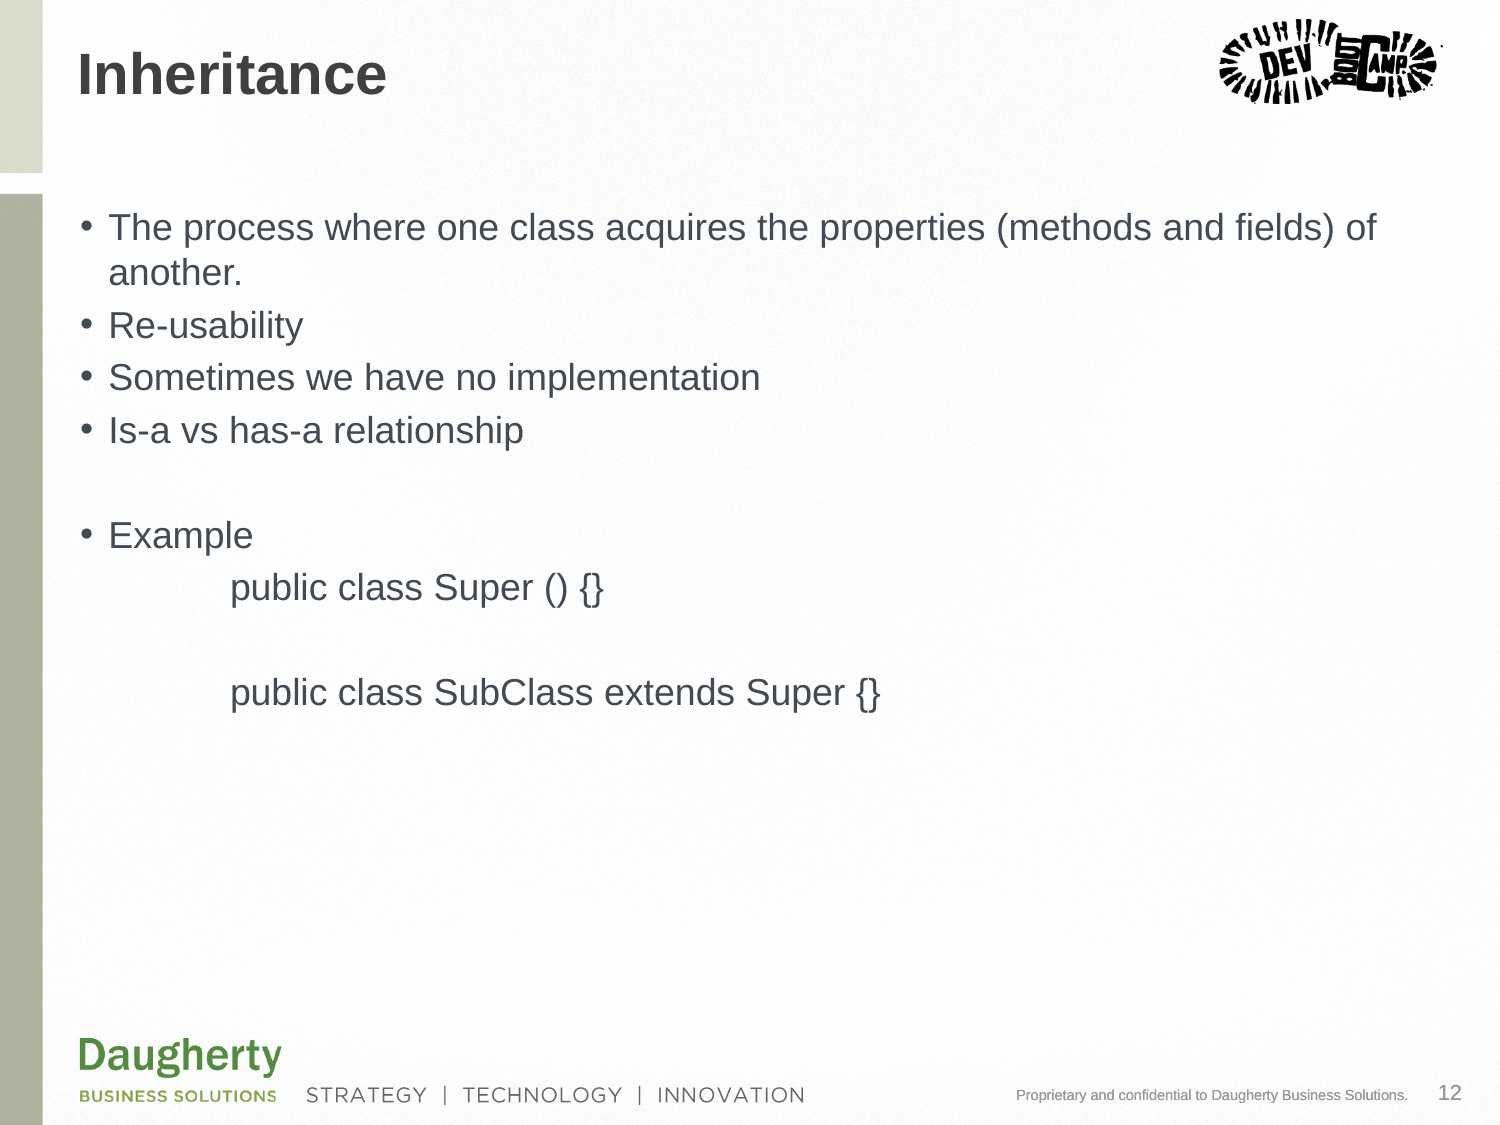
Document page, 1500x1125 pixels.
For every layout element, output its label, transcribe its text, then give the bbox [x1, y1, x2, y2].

picture [0, 0, 1500, 1125]
title Inheritance [62, 14, 1447, 128]
list The process where one class acquires the properties (methods and fields) of another. Re-usability Sometimes we have no implementation Is-a vs has-a relationship Example public class Super () {} public class SubClass extends Super {} [64, 195, 1444, 1049]
footer Proprietary and confidential to Daugherty Business Solutions. [844, 1078, 1424, 1125]
slide_number 12 [1423, 1071, 1500, 1123]
